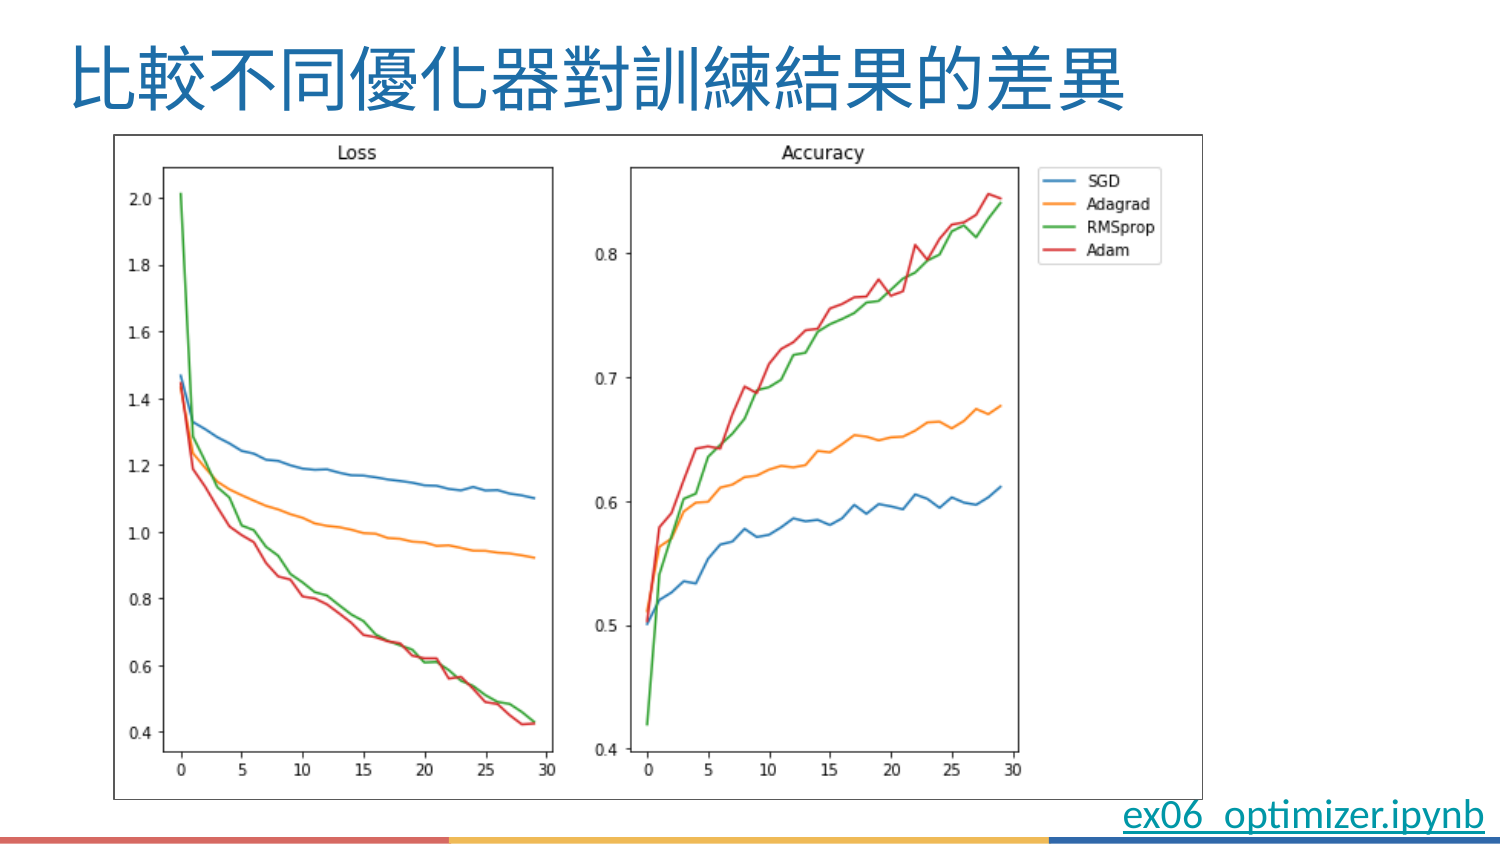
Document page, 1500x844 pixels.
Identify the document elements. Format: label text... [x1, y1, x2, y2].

text_box ex06_optimizer.ipynb [1095, 771, 1500, 839]
picture [114, 135, 1203, 800]
title 比較不同優化器對訓練結果的差異 [51, 29, 1449, 125]
